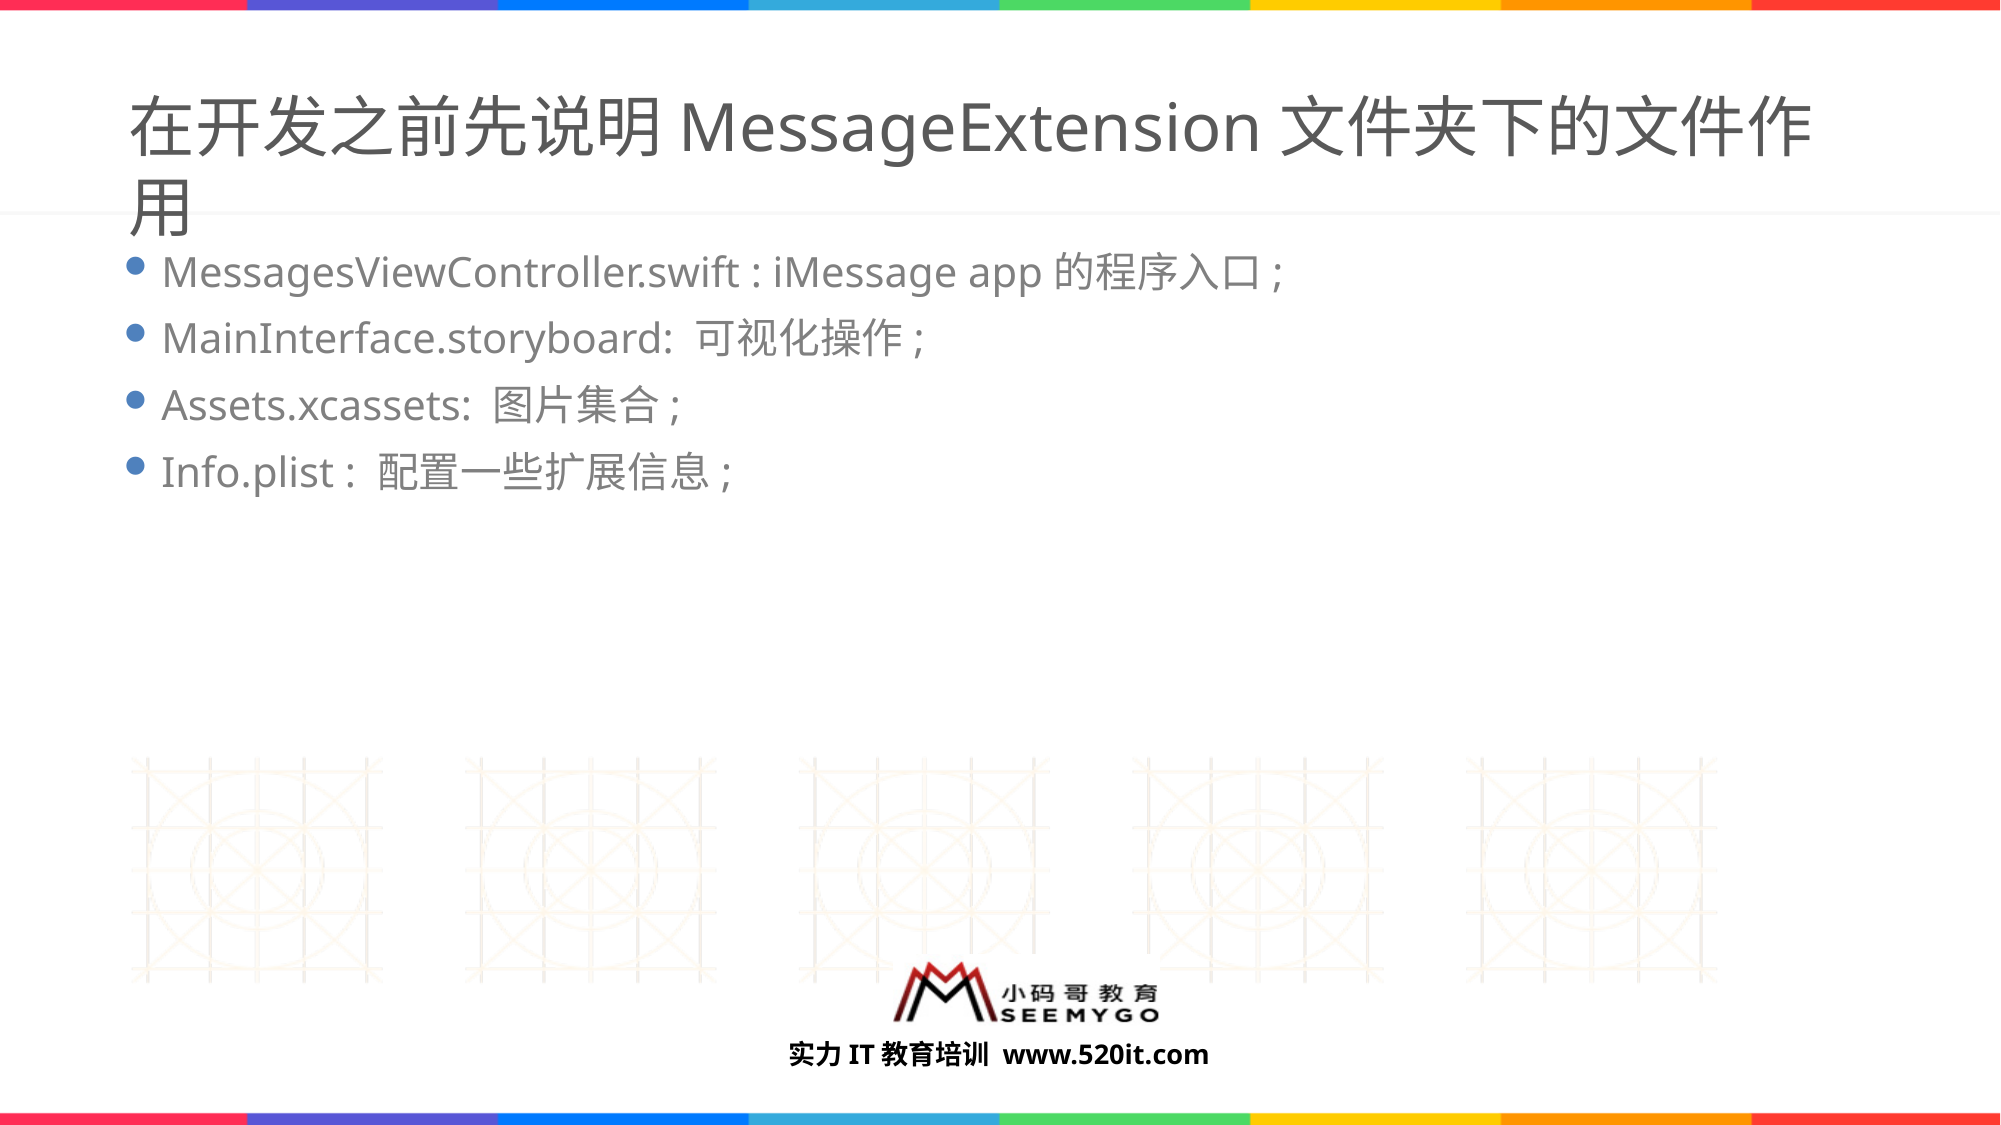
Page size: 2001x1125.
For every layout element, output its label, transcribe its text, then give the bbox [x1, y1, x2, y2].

list MessagesViewController.swift : iMessage app的程序入口; MainInterface.storyboard: 可视化操作; Assets.xcassets: 图片集合; Info.plist : 配置一些扩展信息; [109, 237, 1887, 1005]
title 在开发之前先说明MessageExtension文件夹下的文件作用 [113, 77, 1892, 214]
picture [0, 0, 2001, 1125]
